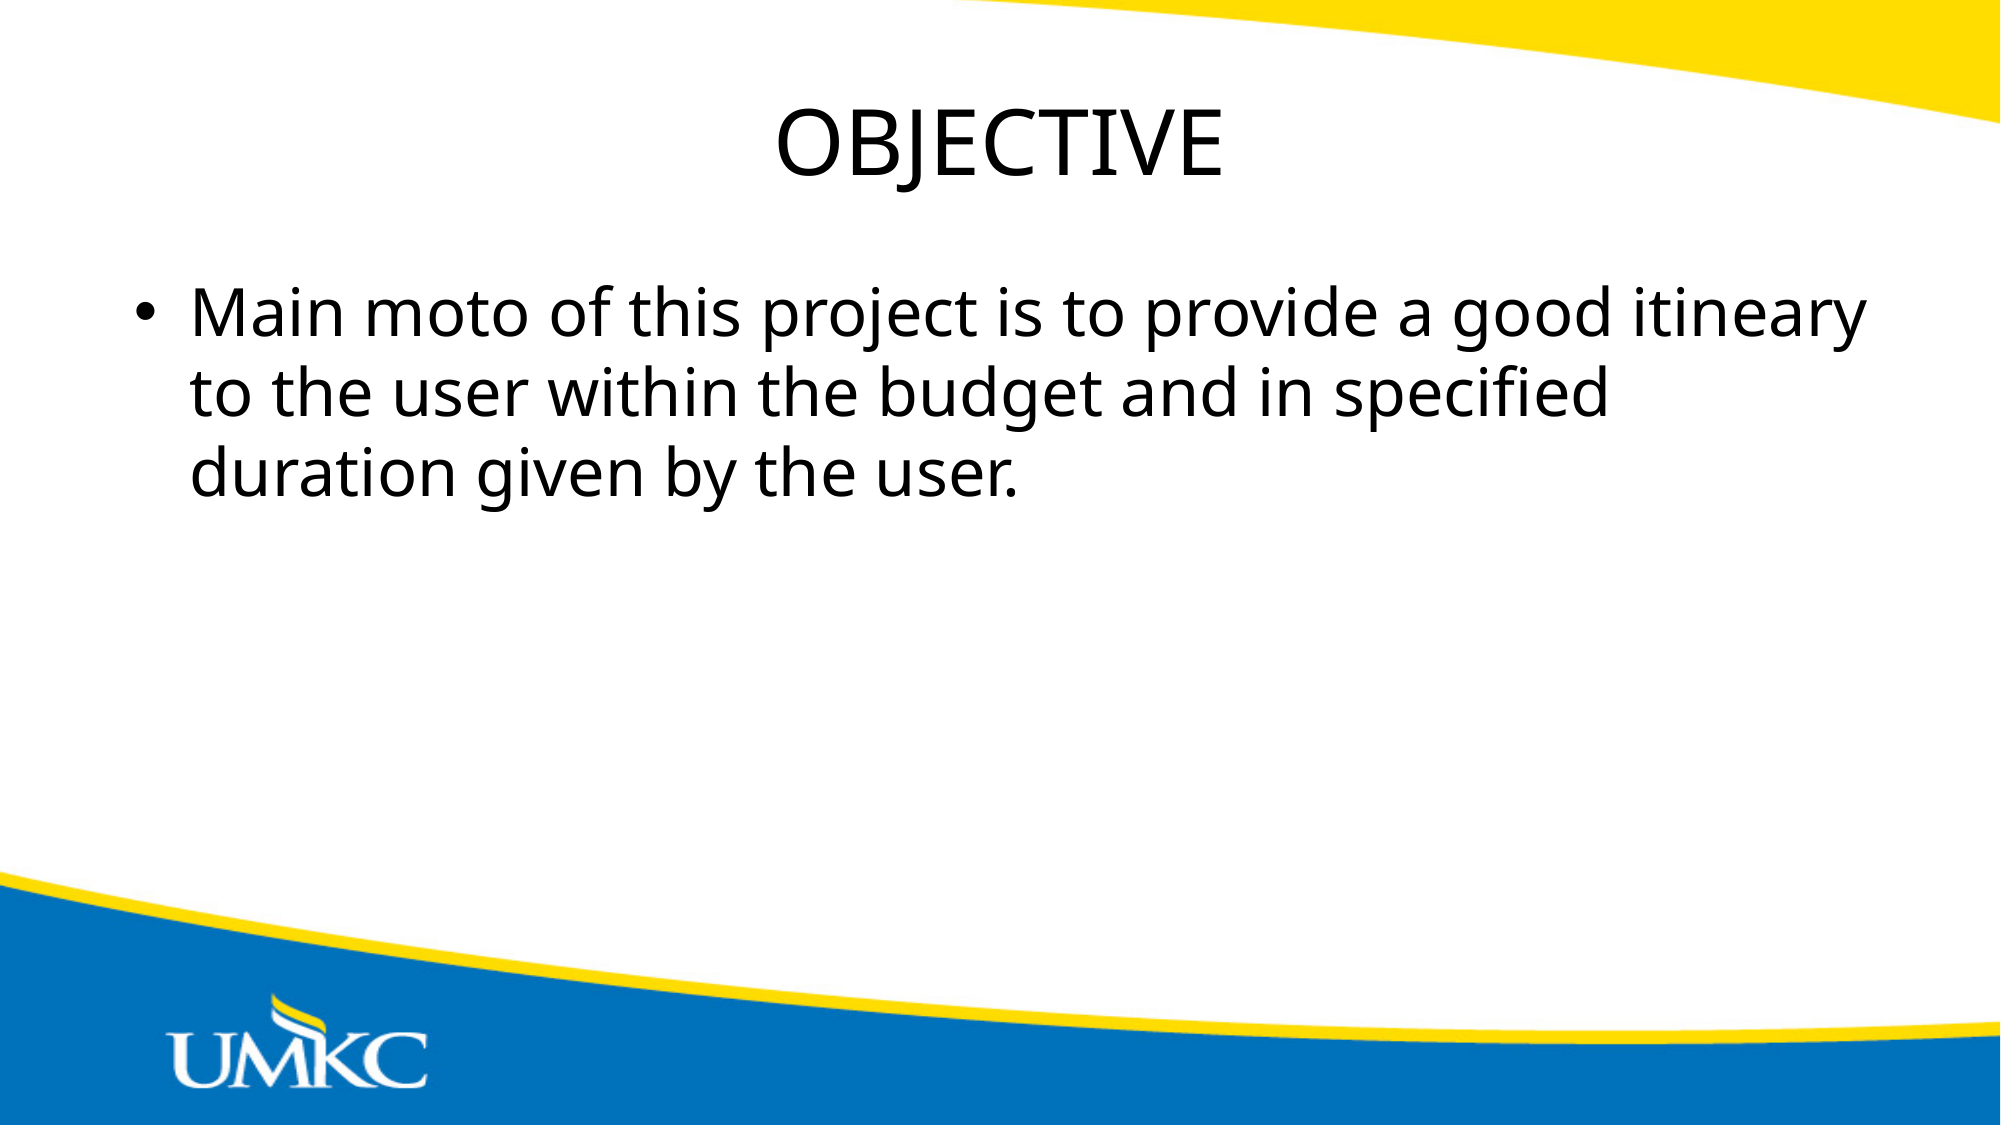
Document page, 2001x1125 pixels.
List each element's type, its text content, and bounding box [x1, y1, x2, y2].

picture [0, 0, 2001, 1125]
title OBJECTIVE [99, 45, 1900, 233]
list Main moto of this project is to provide a good itineary to the user within the budget and in specified duration given by the user. [99, 262, 1900, 1005]
